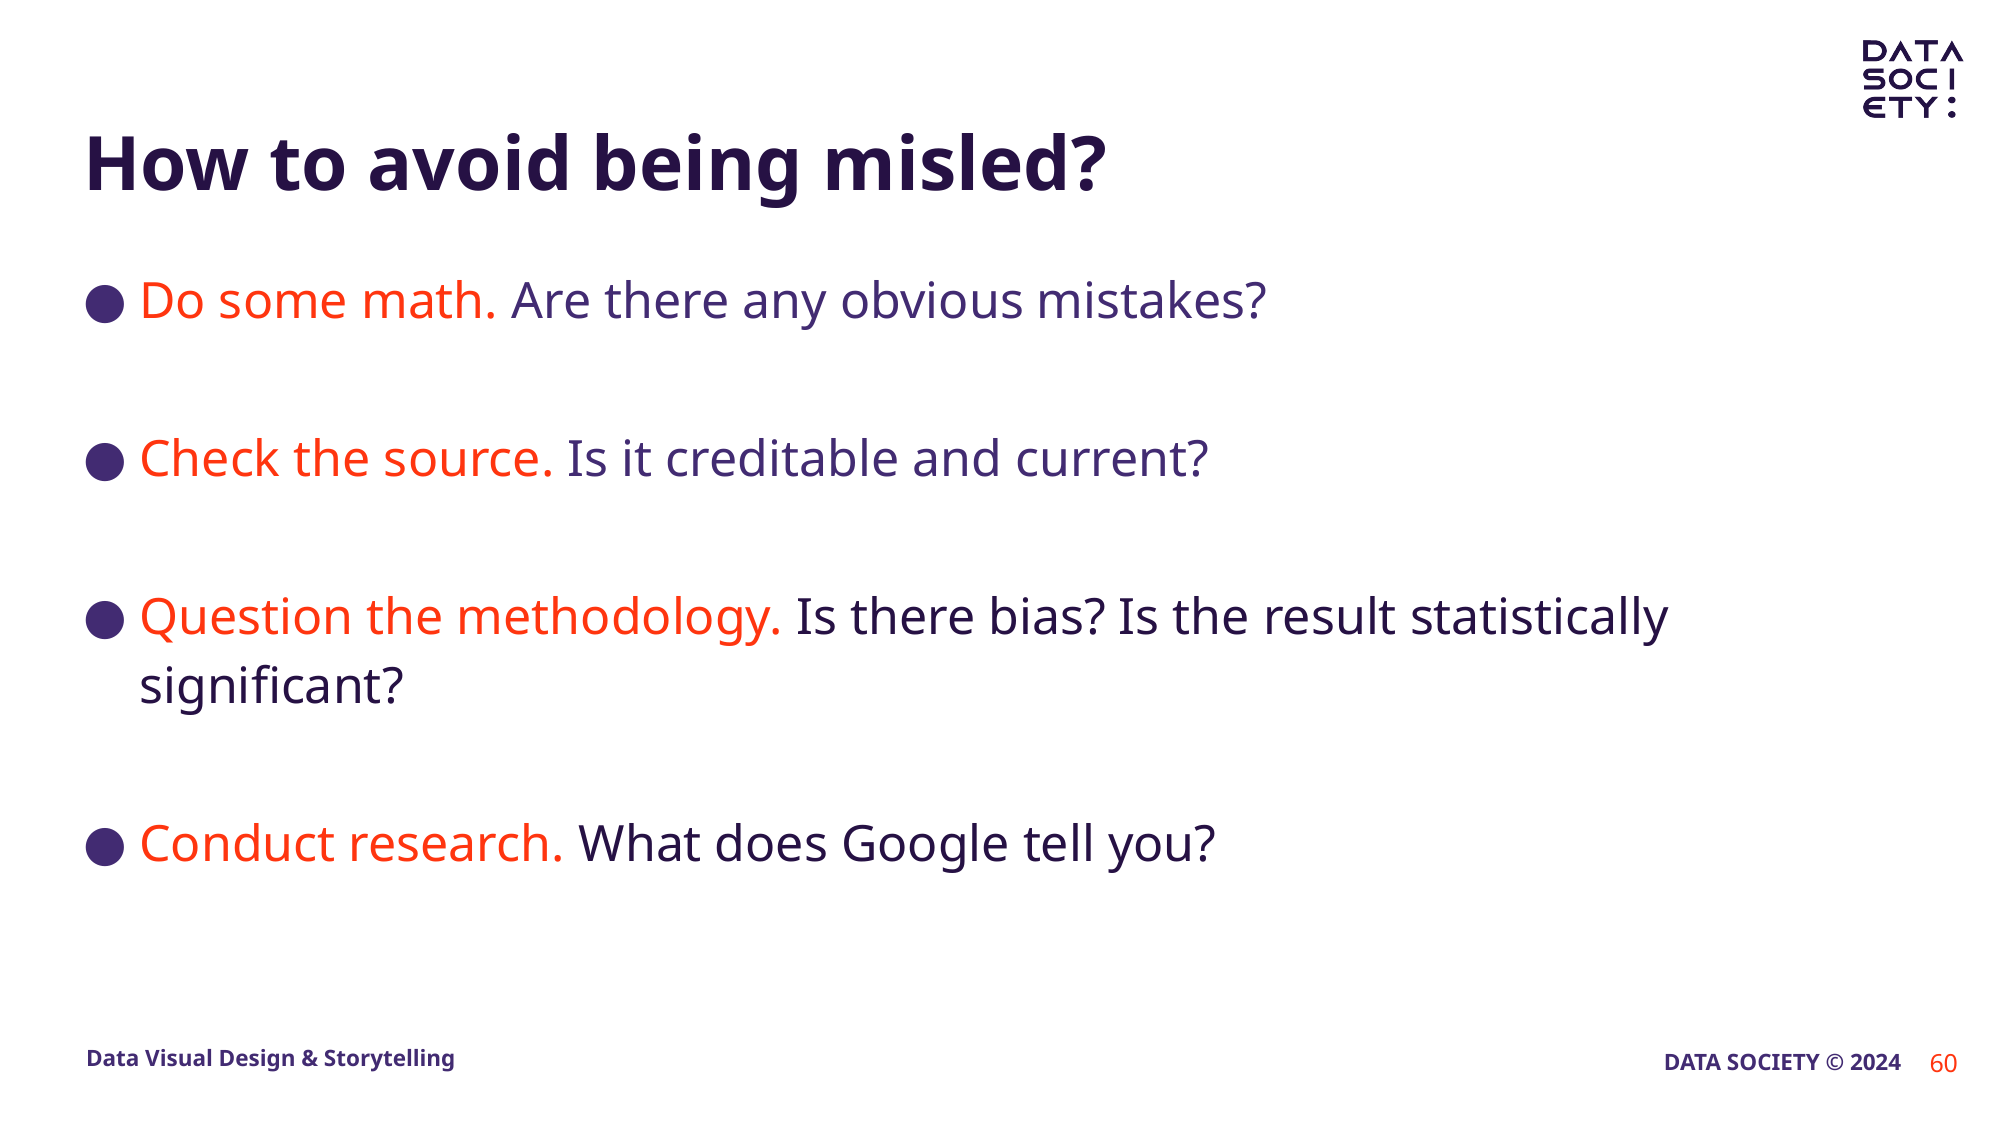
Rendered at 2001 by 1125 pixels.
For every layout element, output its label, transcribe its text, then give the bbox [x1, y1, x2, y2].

title How to avoid being misled? [68, 87, 1932, 213]
picture [1863, 40, 1964, 118]
list Do some math. Are there any obvious mistakes? Check the source. Is it creditable and current? Question the methodology. Is there bias? Is the result statistically significant? Conduct research. What does Google tell you? [68, 252, 1932, 1000]
slide_number 60 [1853, 1033, 1974, 1097]
